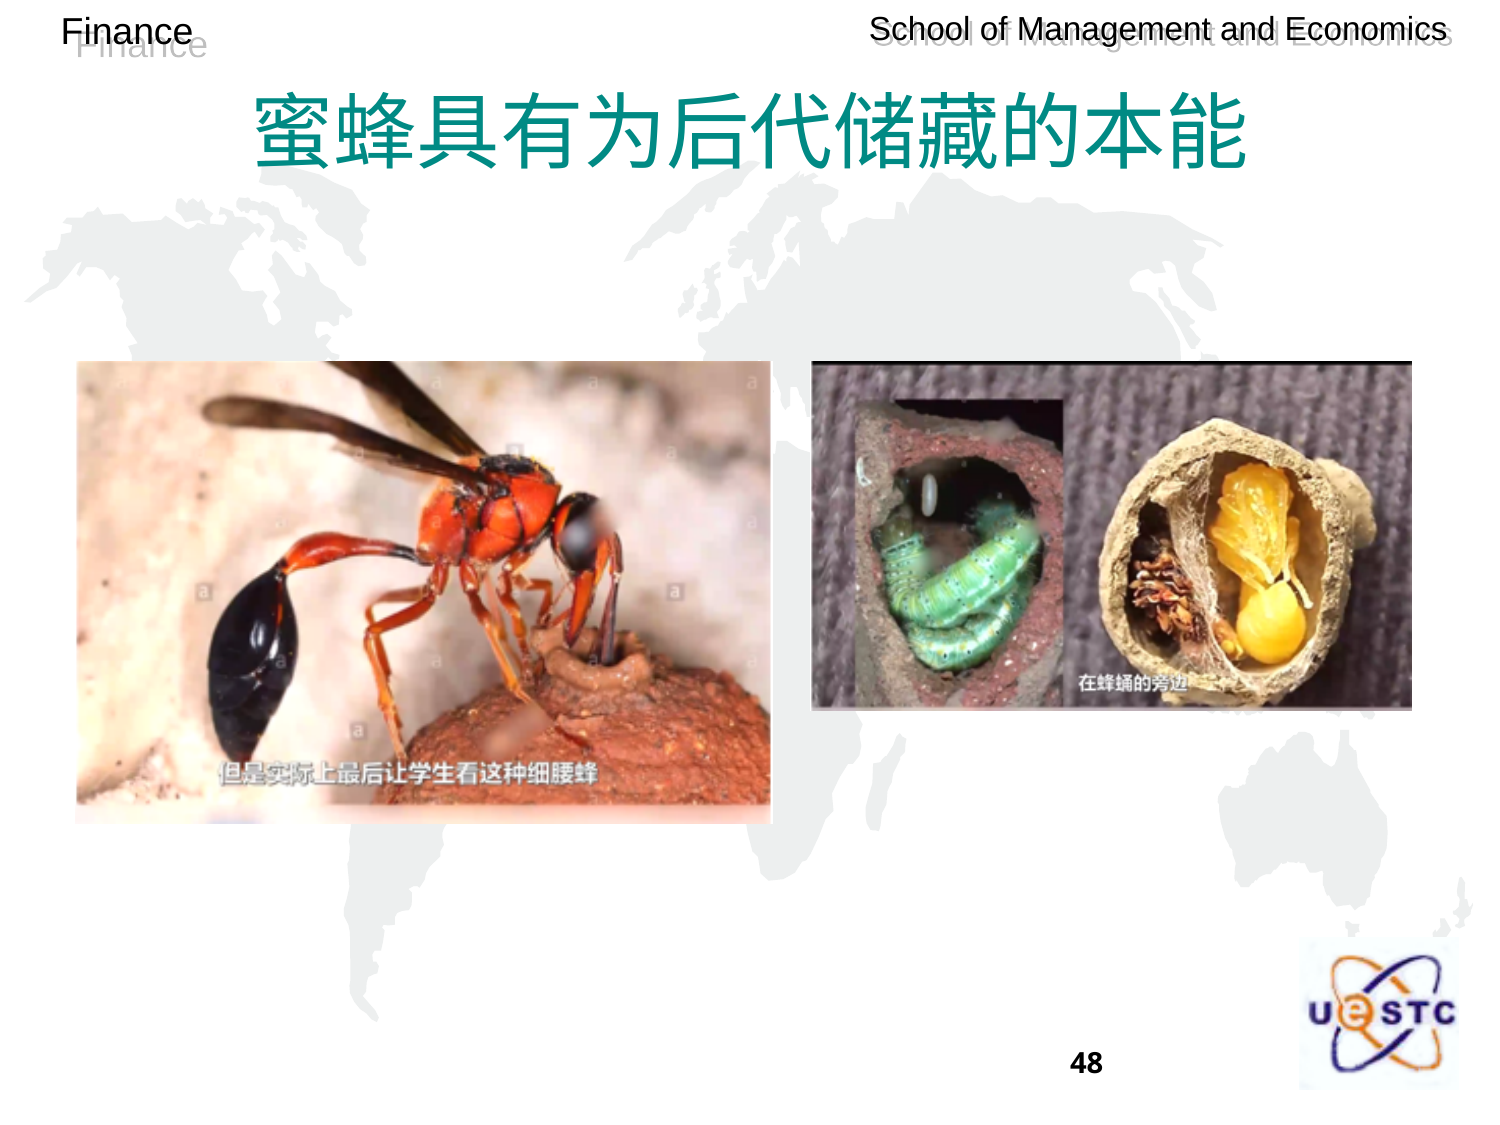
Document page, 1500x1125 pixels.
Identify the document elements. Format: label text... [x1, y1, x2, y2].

picture [74, 361, 774, 824]
title 蜜蜂具有为后代储藏的本能 [75, 71, 1425, 233]
picture [810, 361, 1413, 711]
picture [1299, 937, 1459, 1090]
